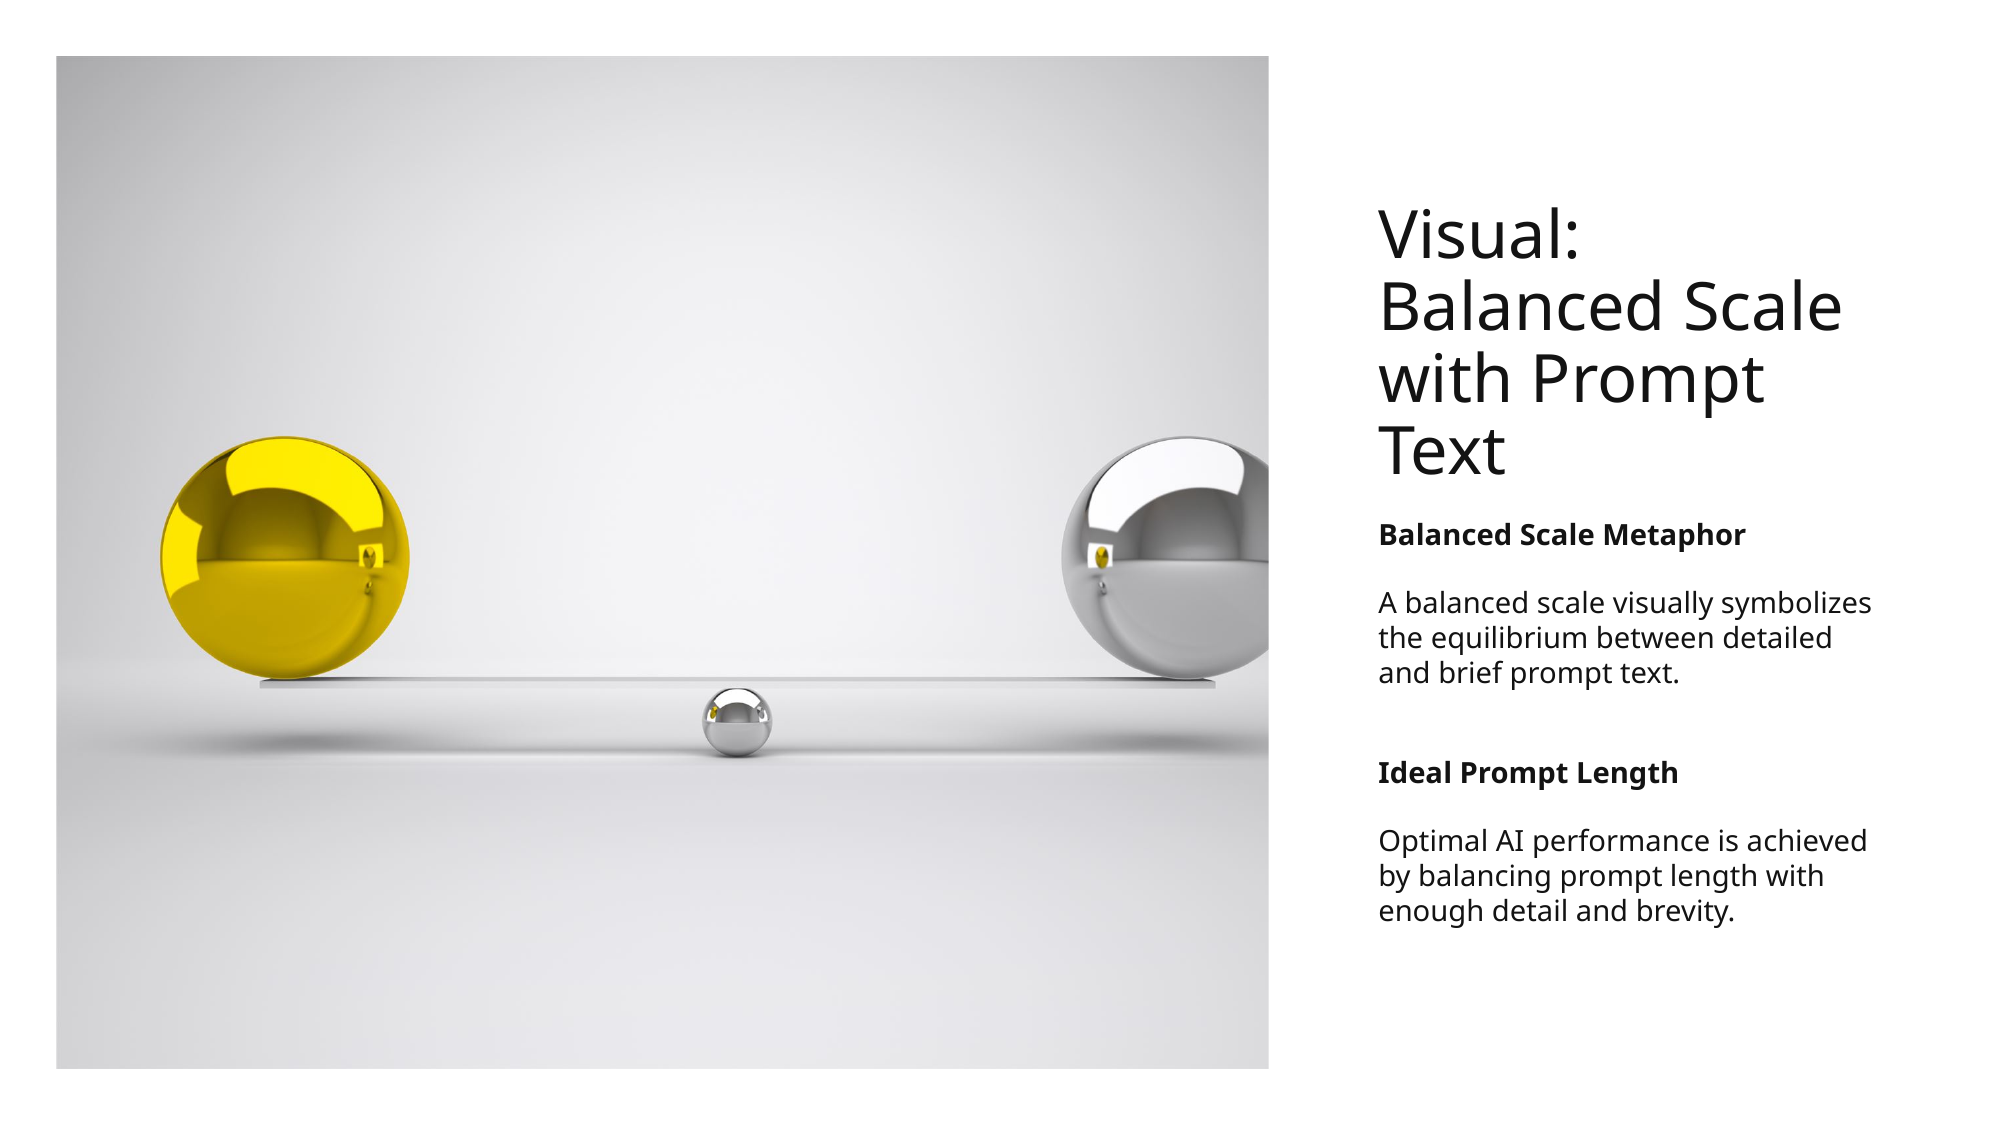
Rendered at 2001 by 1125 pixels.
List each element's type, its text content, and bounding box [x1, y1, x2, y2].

title Visual: Balanced Scale with Prompt Text [1363, 176, 1901, 497]
text_box Balanced Scale Metaphor A balanced scale visually symbolizes the equilibrium between detailed and brief prompt text. Ideal Prompt Length Optimal AI performance is achieved by balancing prompt length with enough detail and brevity. [1363, 508, 1901, 993]
picture [56, 56, 1269, 1069]
